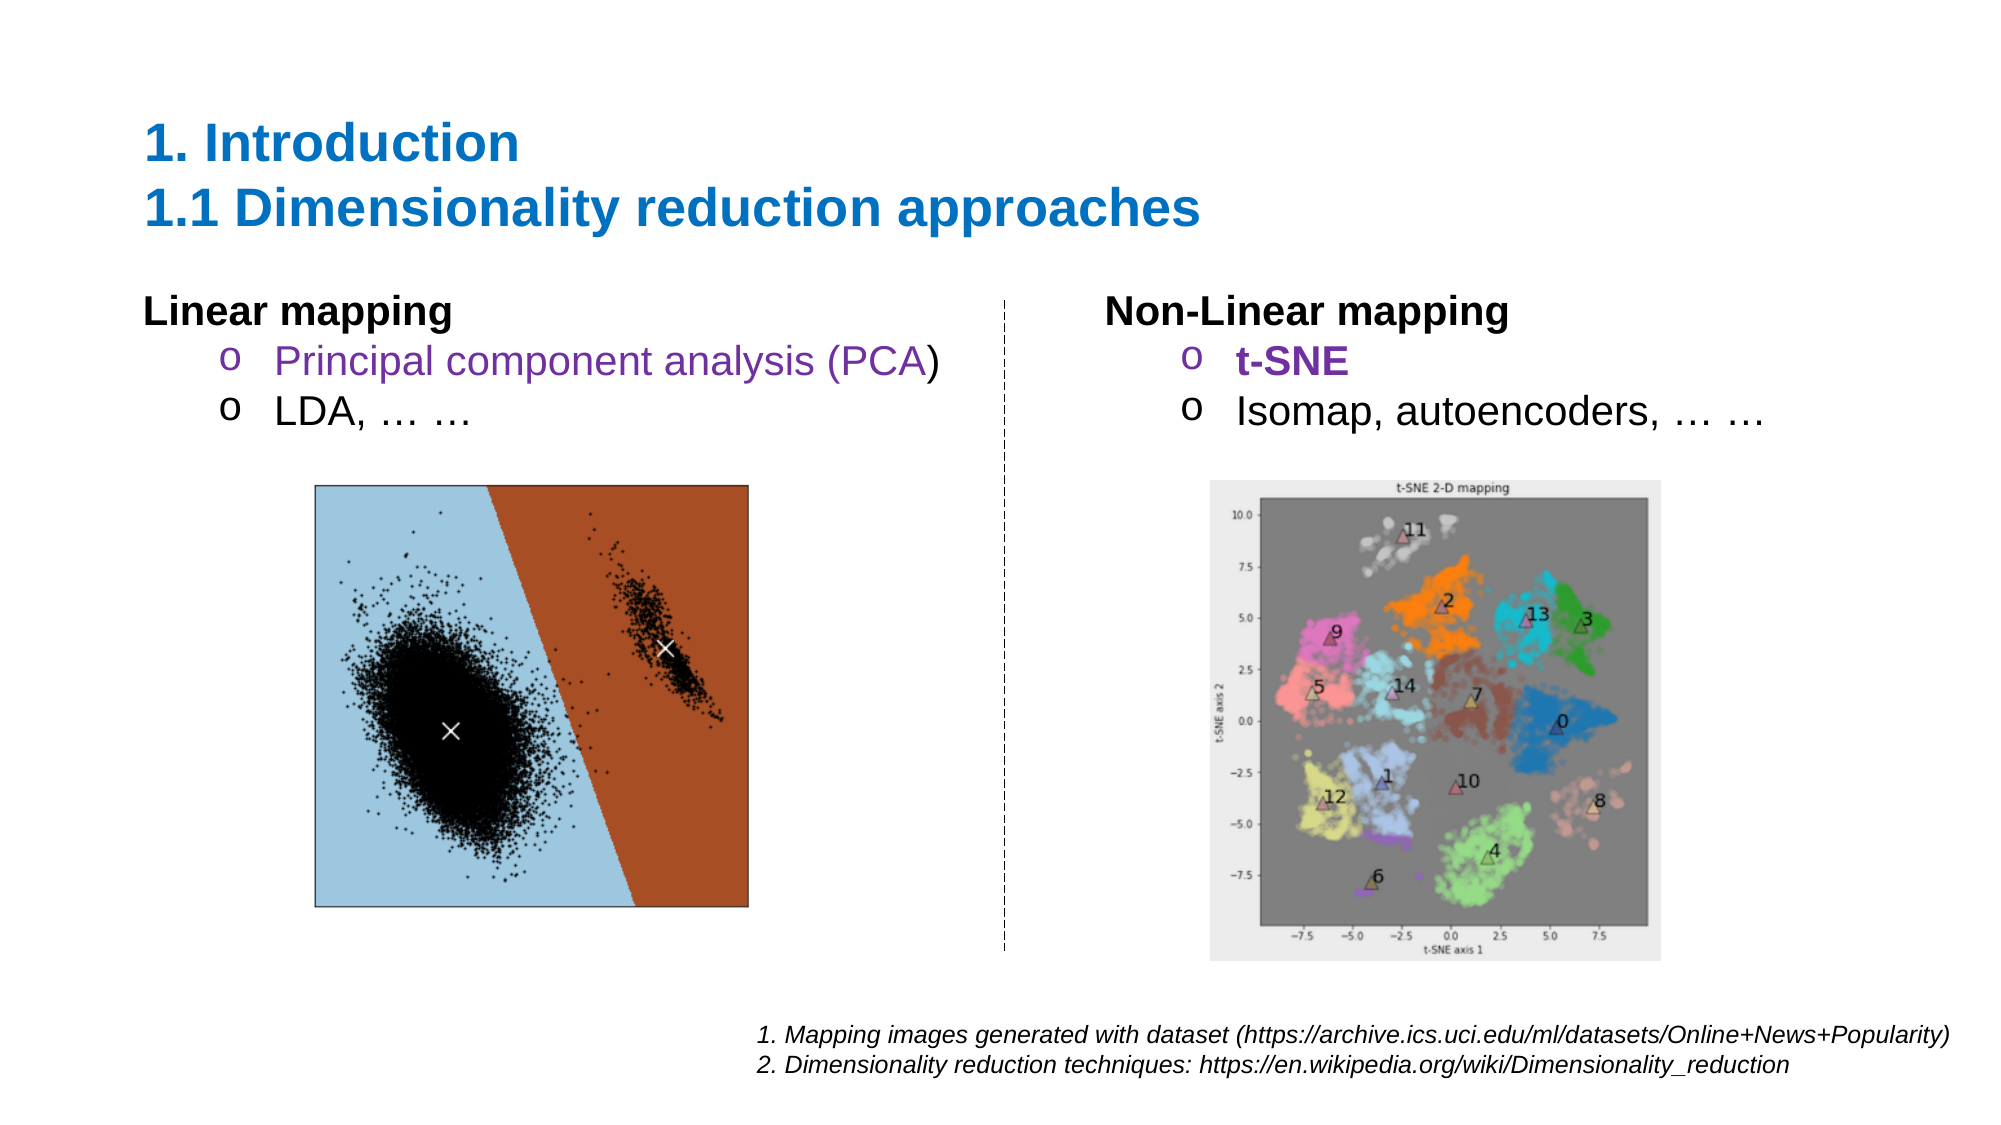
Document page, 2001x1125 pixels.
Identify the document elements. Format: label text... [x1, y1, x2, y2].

text_box 1. Introduction 1.1 Dimensionality reduction approaches [129, 100, 1219, 245]
picture [307, 480, 758, 914]
text_box Linear mapping Principal component analysis (PCA) LDA, … … [128, 276, 956, 442]
text_box Non-Linear mapping t-SNE Isomap, autoencoders, … … [1089, 276, 1783, 492]
picture [1210, 480, 1661, 961]
text_box 1. Mapping images generated with dataset (https://archive.ics.uci.edu/ml/datasets/Online+News+Popularity) 2. Dimensionality reduction techniques: https://en.wikipedia.org/wiki/Dimensionality_reduction [742, 1011, 1975, 1086]
